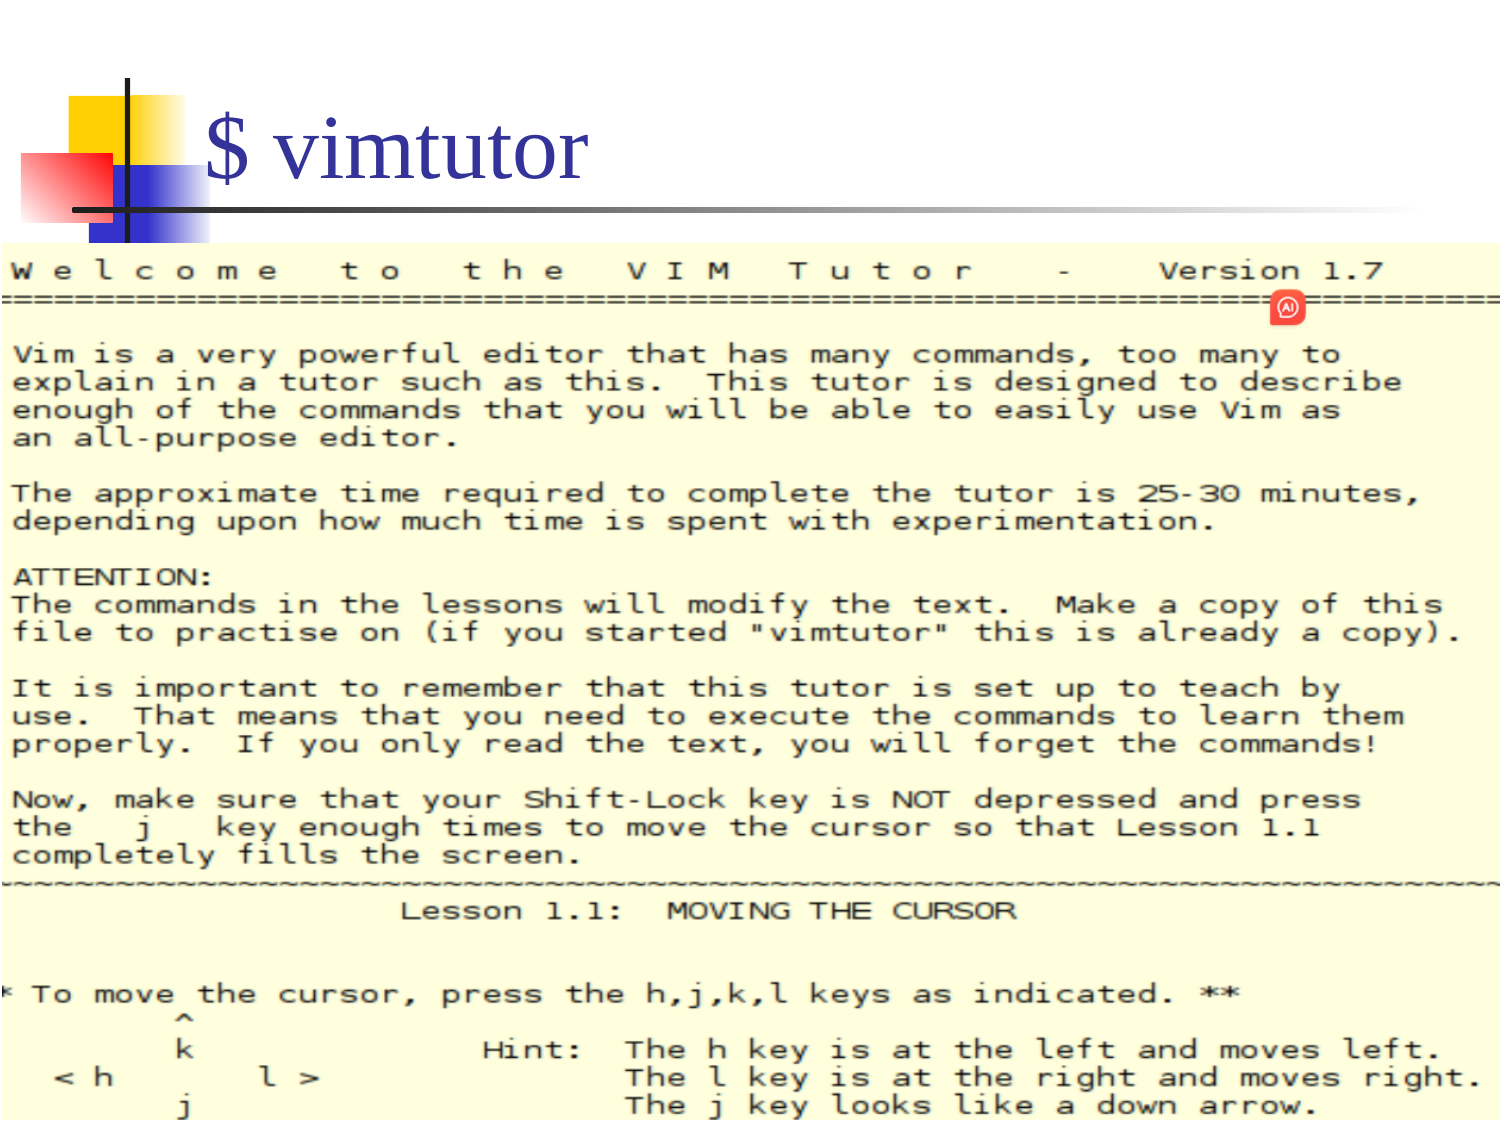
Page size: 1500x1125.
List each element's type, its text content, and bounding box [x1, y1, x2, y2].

picture [2, 243, 1500, 1120]
title $ vimtutor [189, 31, 1468, 205]
